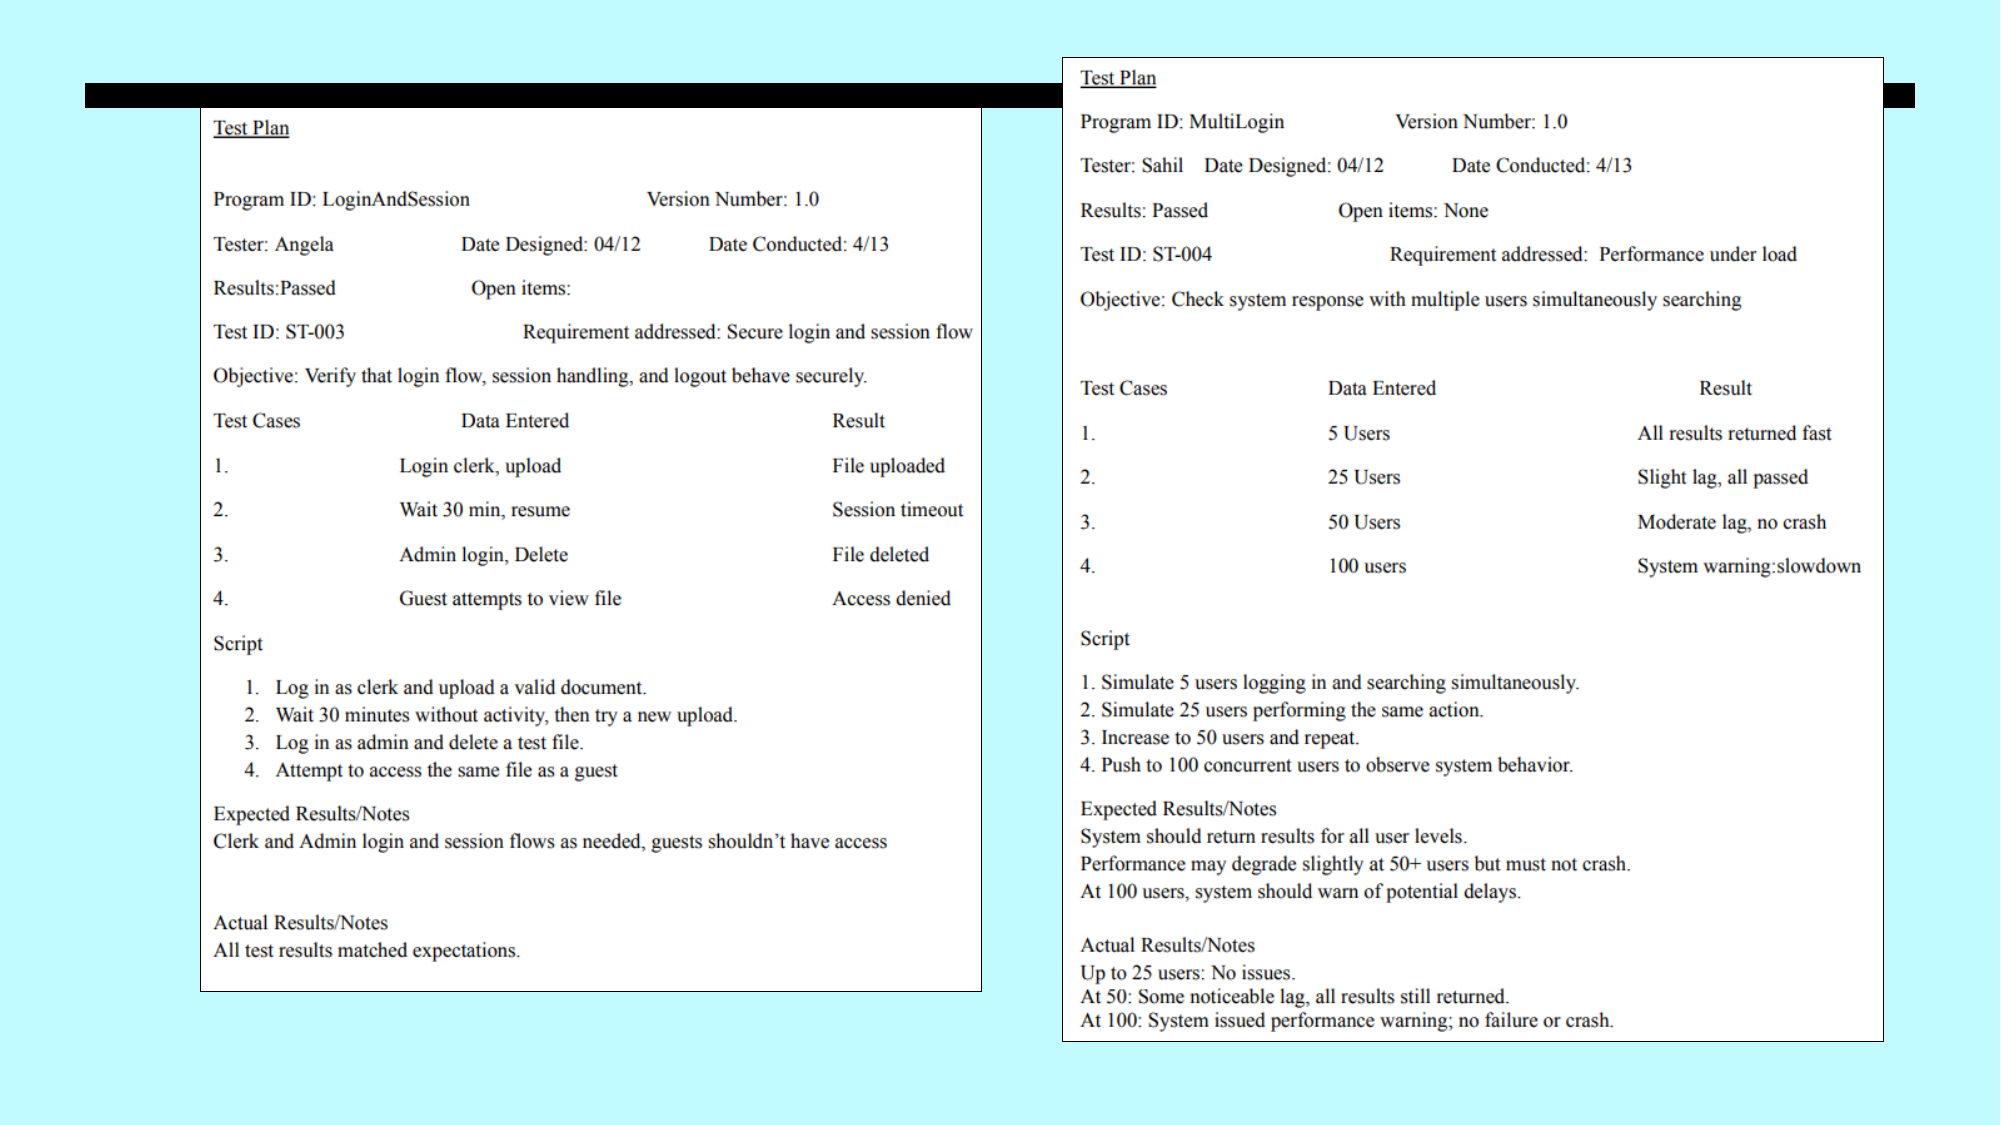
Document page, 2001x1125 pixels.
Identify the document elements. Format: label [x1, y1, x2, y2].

picture [1061, 56, 1885, 1042]
picture [199, 106, 983, 992]
